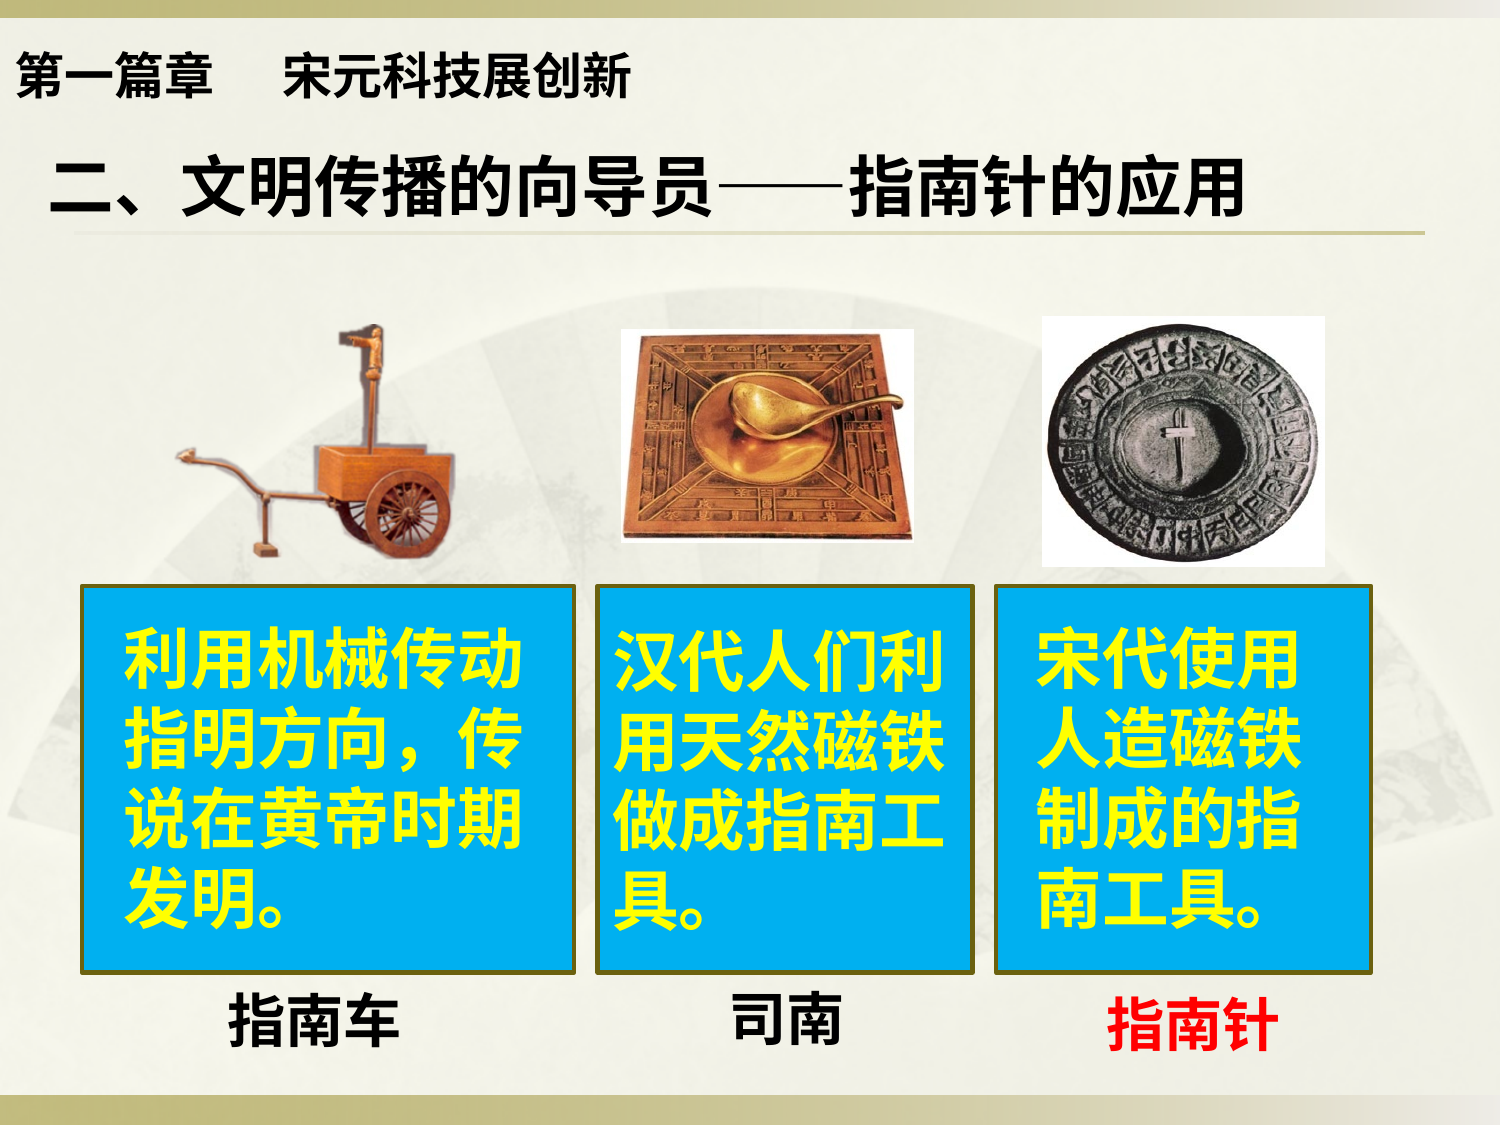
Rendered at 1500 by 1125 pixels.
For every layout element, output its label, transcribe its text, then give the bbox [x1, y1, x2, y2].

text_box 第一篇章 宋元科技展创新 [0, 37, 1213, 113]
text_box 二、文明传播的向导员——指南针的应用 [32, 137, 1264, 233]
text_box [597, 328, 974, 1062]
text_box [81, 324, 575, 1063]
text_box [995, 315, 1372, 1067]
